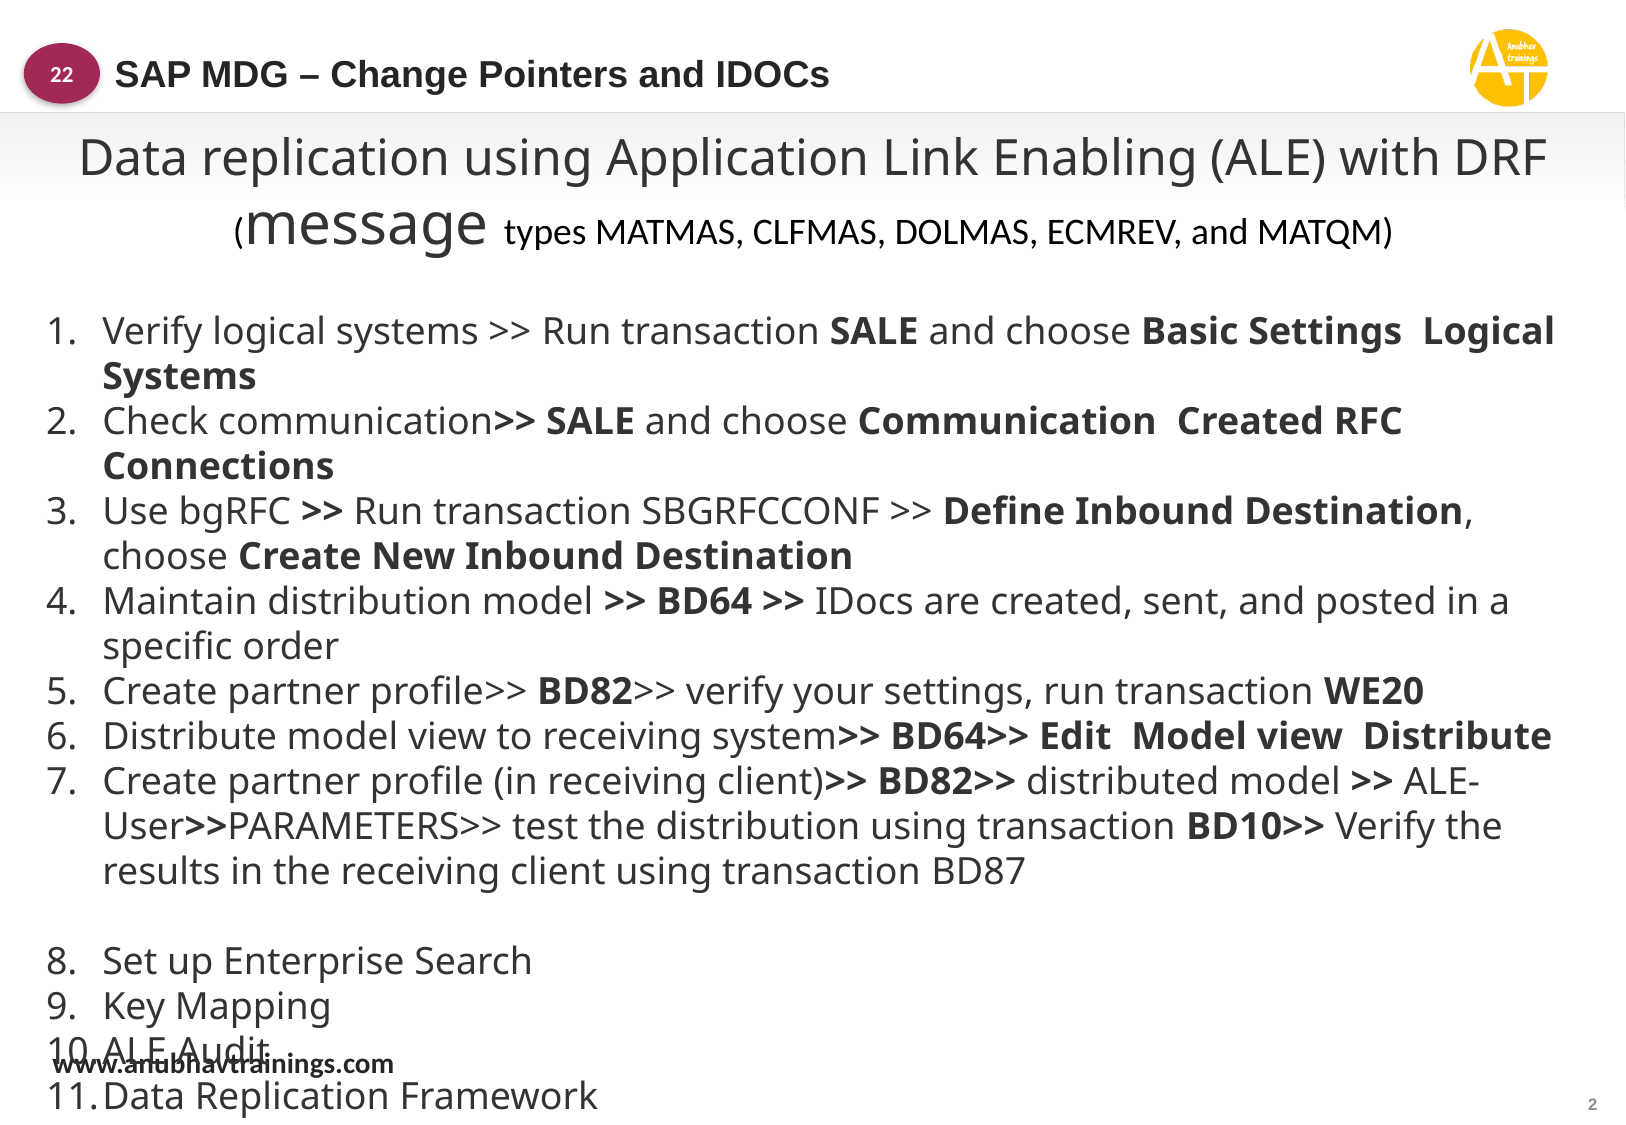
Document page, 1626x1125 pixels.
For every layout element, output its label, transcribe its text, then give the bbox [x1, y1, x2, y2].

text_box Verify logical systems >> Run transaction SALE and choose Basic Settings Logical Systems Check communication>> SALE and choose Communication Created RFC Connections Use bgRFC >> Run transaction SBGRFCCONF >> Define Inbound Destination, choose Create New Inbound Destination Maintain distribution model >> BD64 >> IDocs are created, sent, and posted in a specific order Create partner profile>> BD82>> verify your settings, run transaction WE20 Distribute model view to receiving system>> BD64>> Edit Model view Distribute Create partner profile (in receiving client)>> BD82>> distributed model >> ALE-User>>PARAMETERS>> test the distribution using transaction BD10>> Verify the results in the receiving client using transaction BD87 Set up Enterprise Search Key Mapping ALE Audit Data Replication Framework [31, 299, 1575, 1125]
picture [0, 113, 1625, 210]
title Data replication using Application Link Enabling (ALE) with DRF (message types MATMAS, CLFMAS, DOLMAS, ECMREV, and MATQM) [30, 124, 1595, 314]
picture [1462, 24, 1552, 112]
text_box 22 [23, 42, 101, 105]
text_box SAP MDG – Change Pointers and IDOCs [99, 42, 1438, 103]
